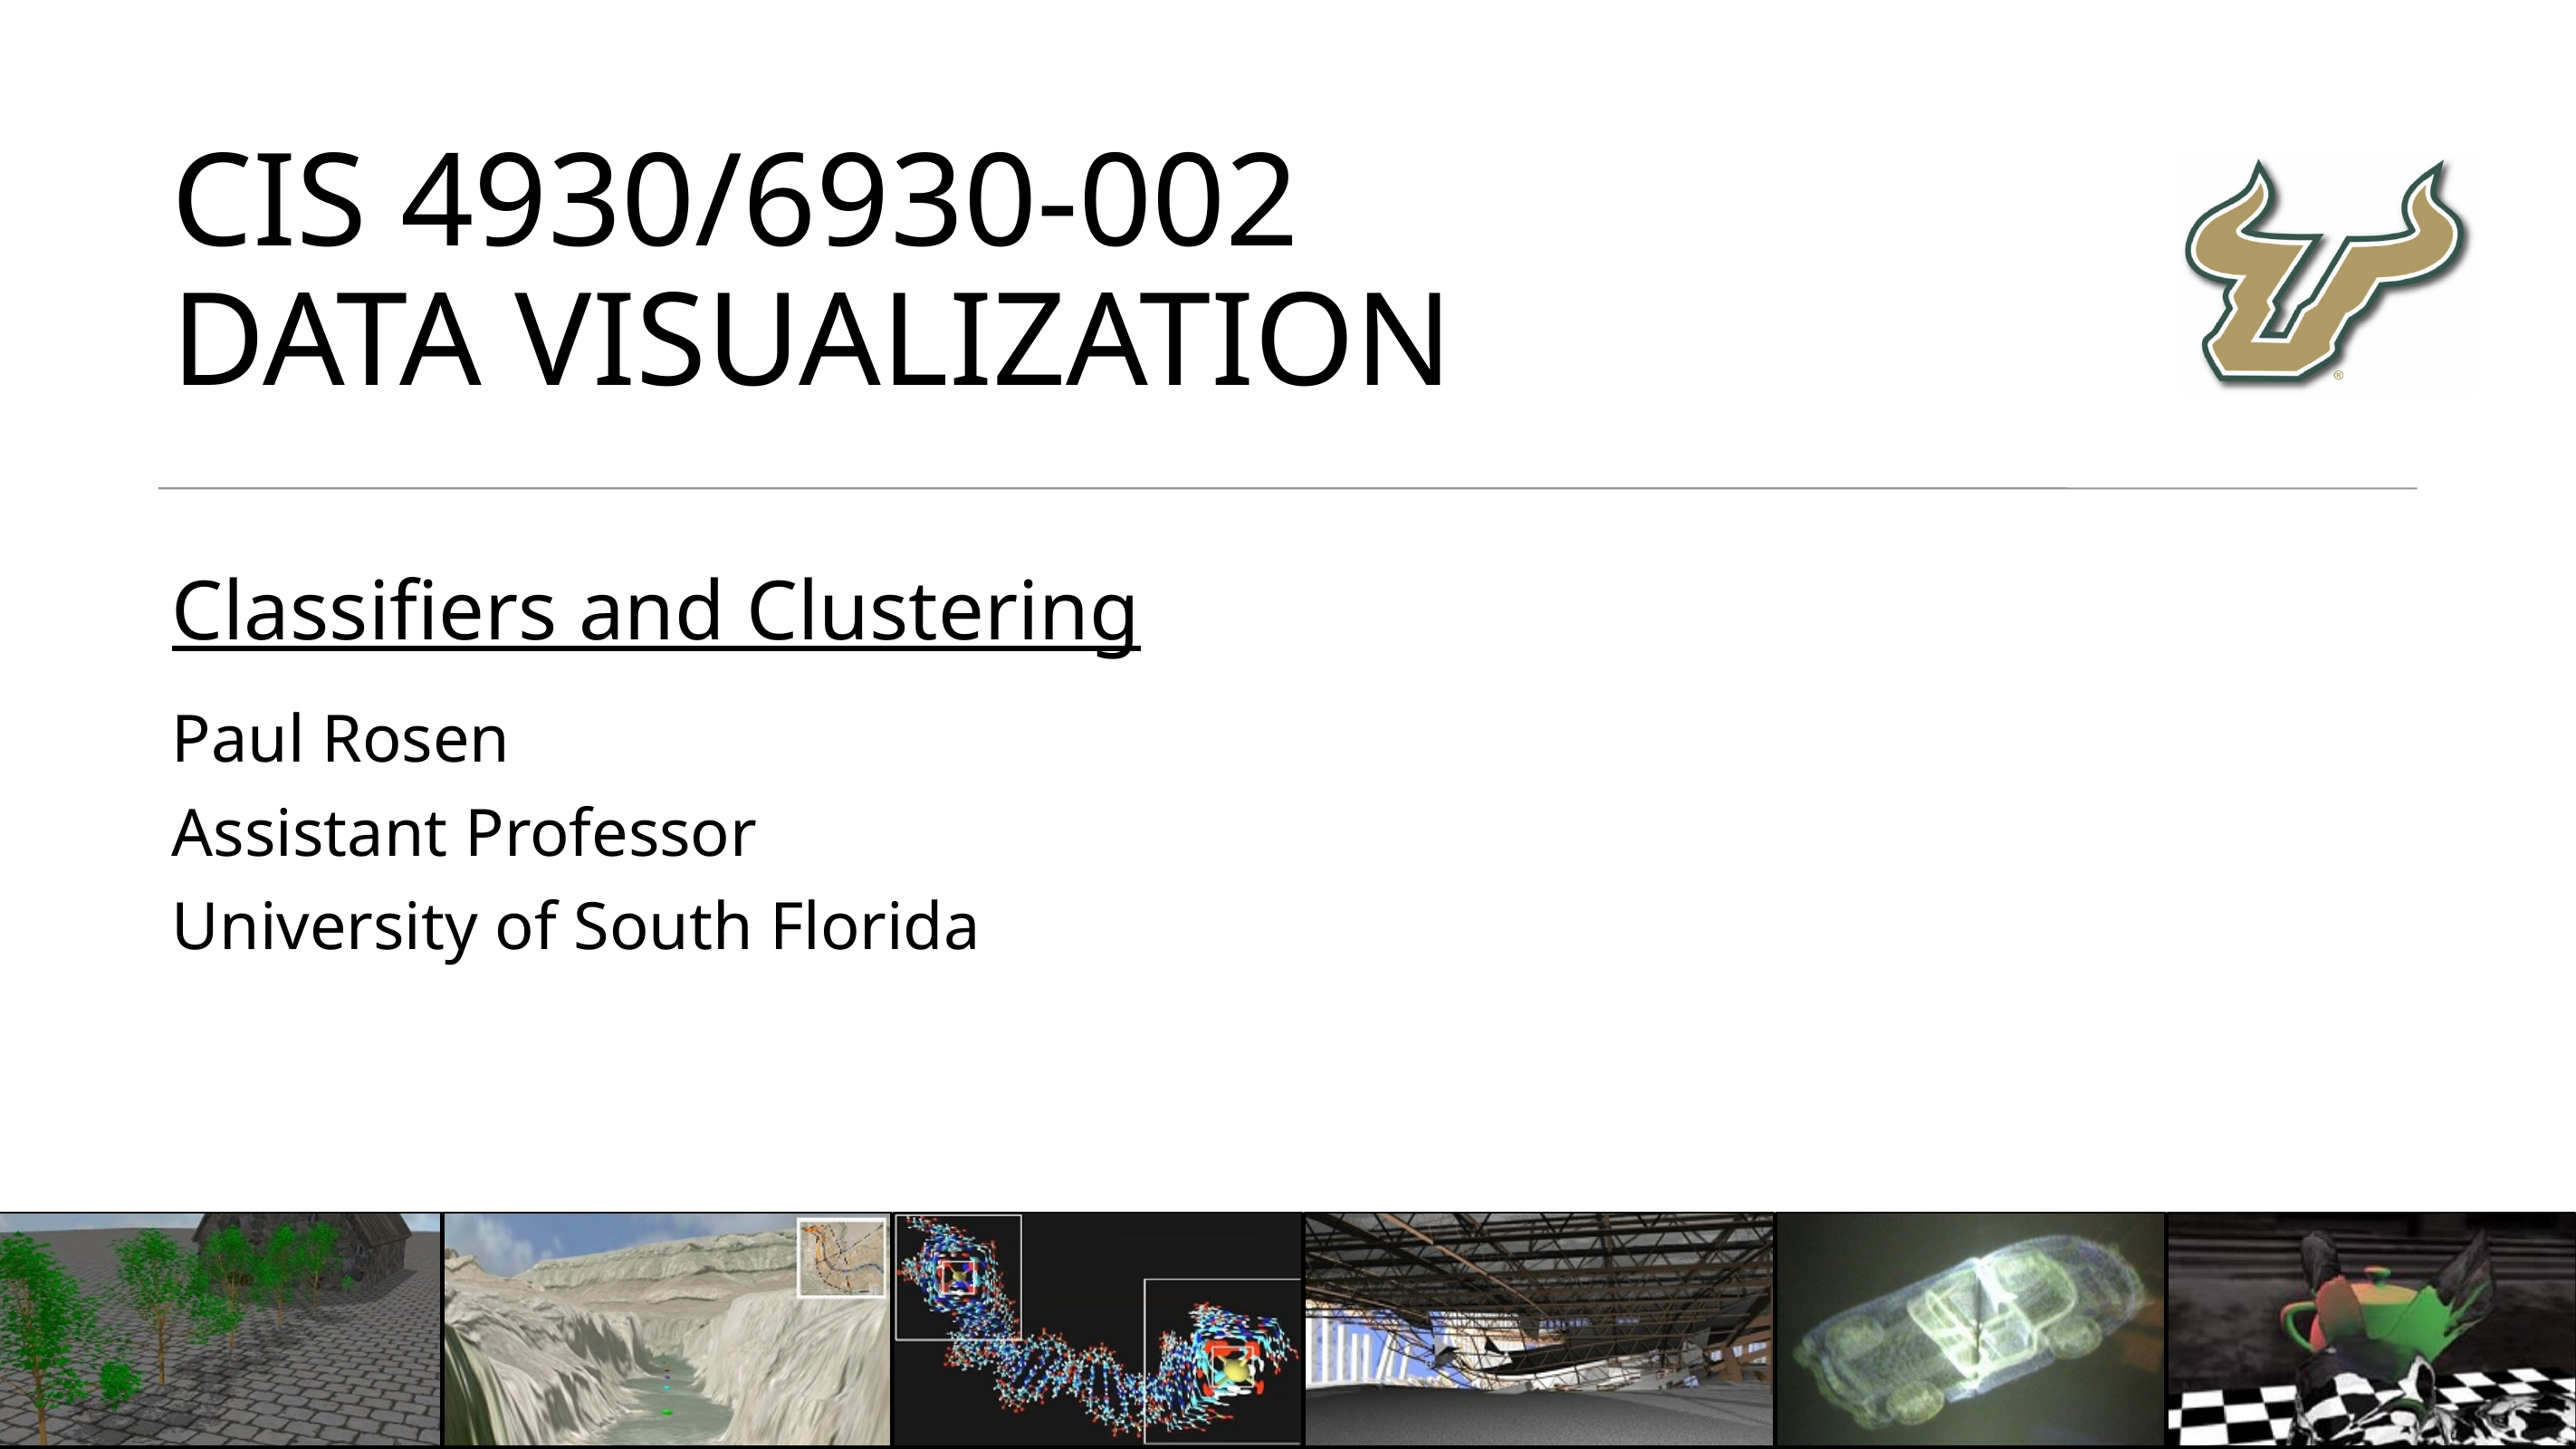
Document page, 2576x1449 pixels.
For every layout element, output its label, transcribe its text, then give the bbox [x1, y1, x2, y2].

picture [1306, 1214, 1773, 1445]
picture [2169, 1214, 2575, 1445]
title CIS 4930/6930-002 Data Visualization [158, 101, 2165, 446]
picture [445, 1214, 890, 1445]
picture [895, 1214, 1301, 1445]
picture [1777, 1214, 2164, 1445]
subtitle Classifiers and Clustering Paul Rosen Assistant Professor University of South Florida [158, 531, 2477, 1159]
picture [2179, 153, 2477, 395]
picture [0, 1214, 440, 1445]
